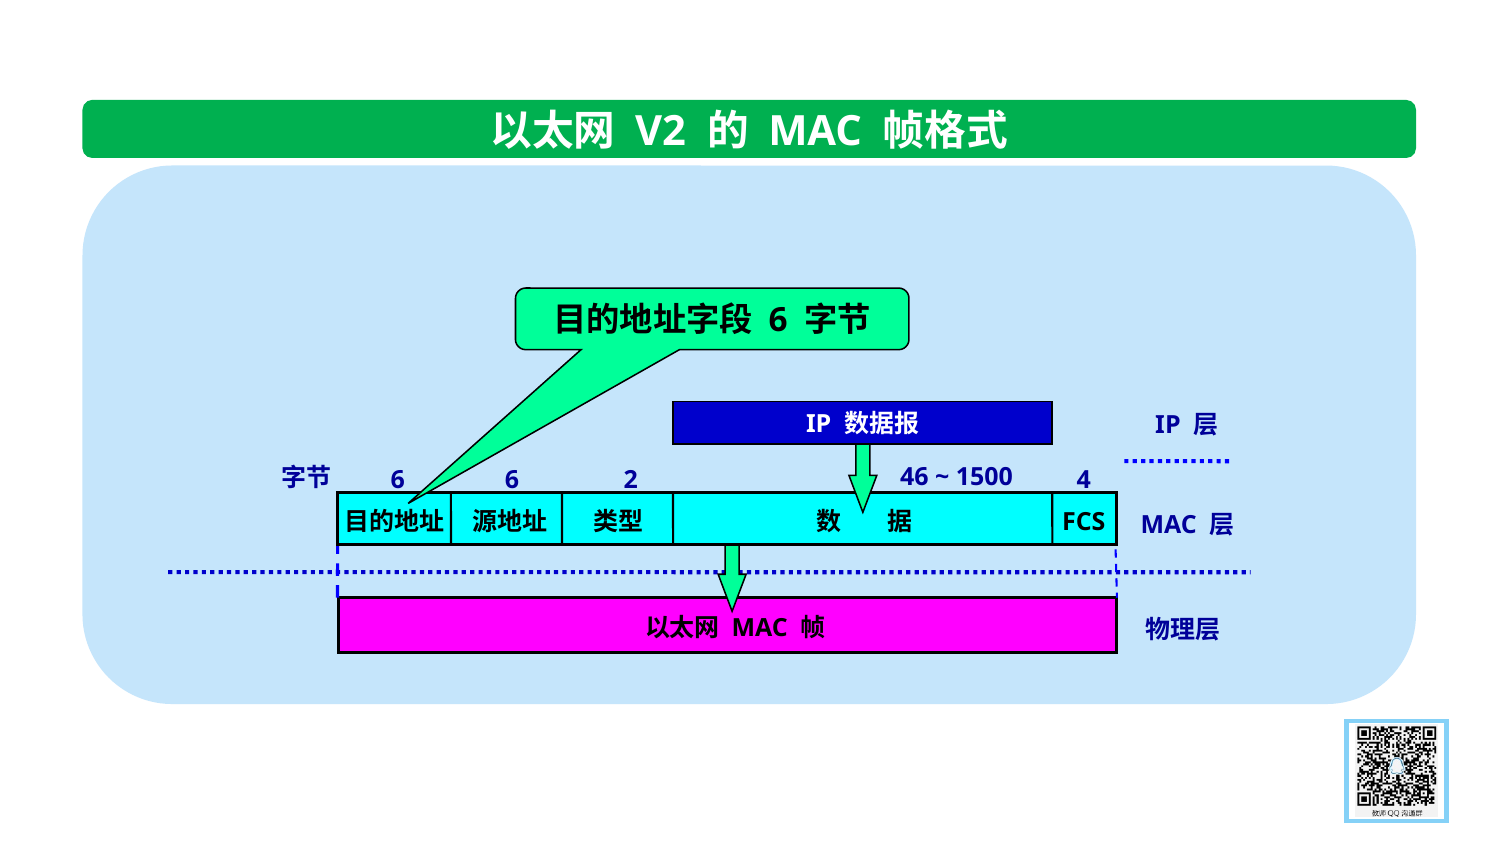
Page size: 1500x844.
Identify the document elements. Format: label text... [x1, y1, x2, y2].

text_box [82, 99, 475, 158]
picture [1355, 724, 1438, 817]
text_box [168, 287, 1251, 653]
text_box [1023, 99, 1417, 158]
text_box 以太网 V2 的 MAC 帧格式 [475, 96, 1023, 161]
text_box [80, 163, 1419, 707]
